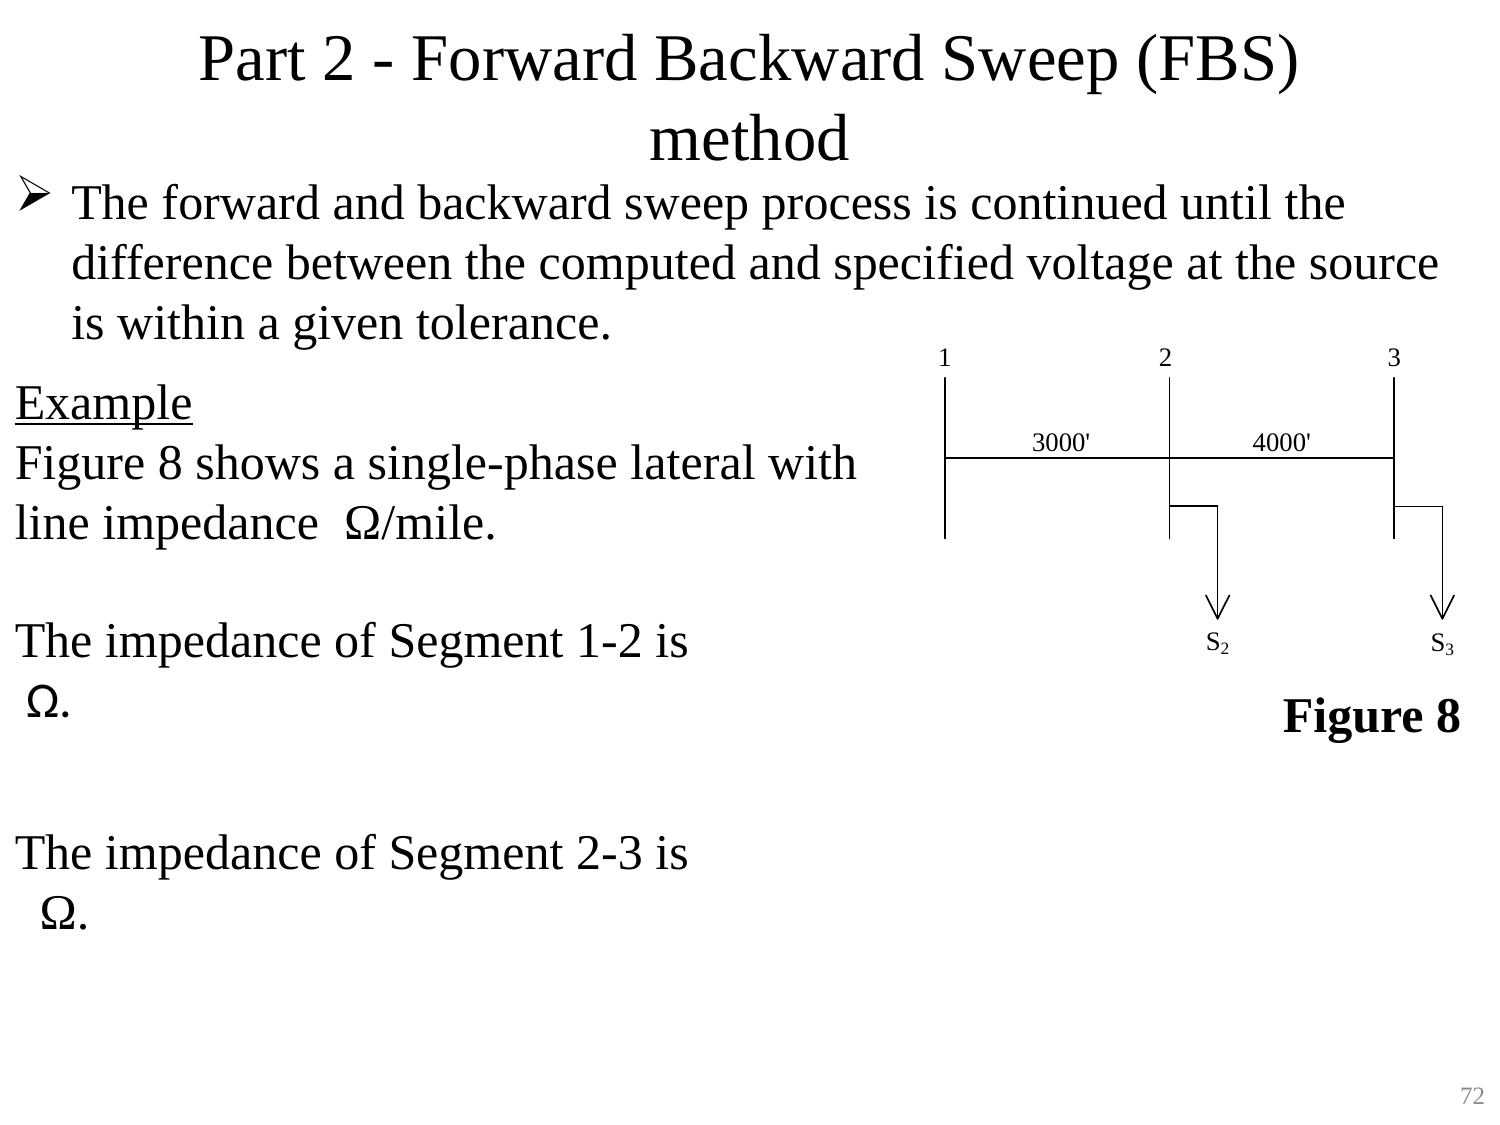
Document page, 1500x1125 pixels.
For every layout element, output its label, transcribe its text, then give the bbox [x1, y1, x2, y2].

text_box Figure 8 [1268, 674, 1477, 750]
slide_number 72 [1149, 1065, 1500, 1125]
list The forward and backward sweep process is continued until the difference between the computed and specified voltage at the source is within a given tolerance. [0, 162, 1500, 388]
title Part 2 - Forward Backward Sweep (FBS) method [75, 0, 1425, 162]
picture [936, 337, 1457, 663]
